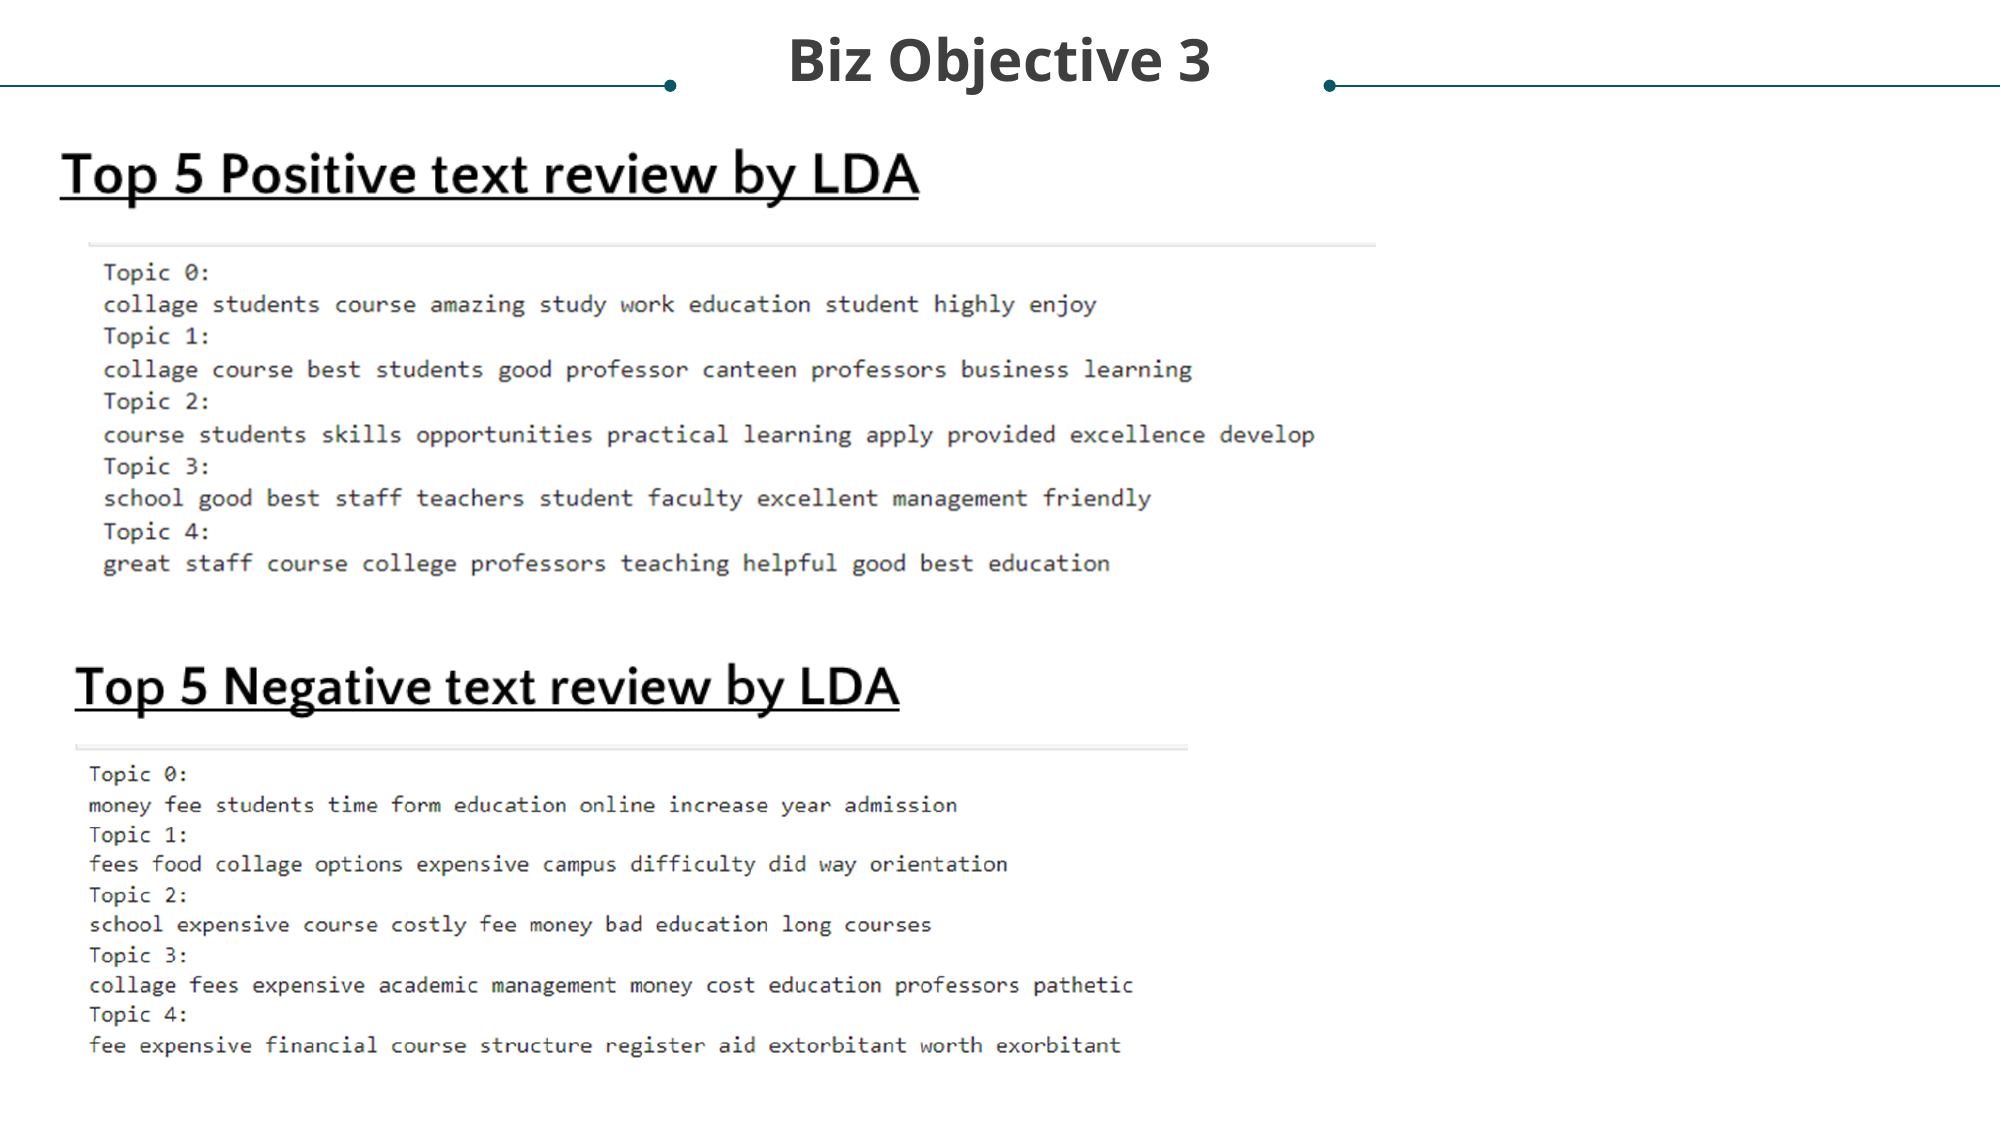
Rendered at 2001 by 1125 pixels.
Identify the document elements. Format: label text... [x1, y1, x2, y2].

text_box Biz Objective 3 [37, 31, 1963, 95]
picture [24, 119, 1379, 1125]
